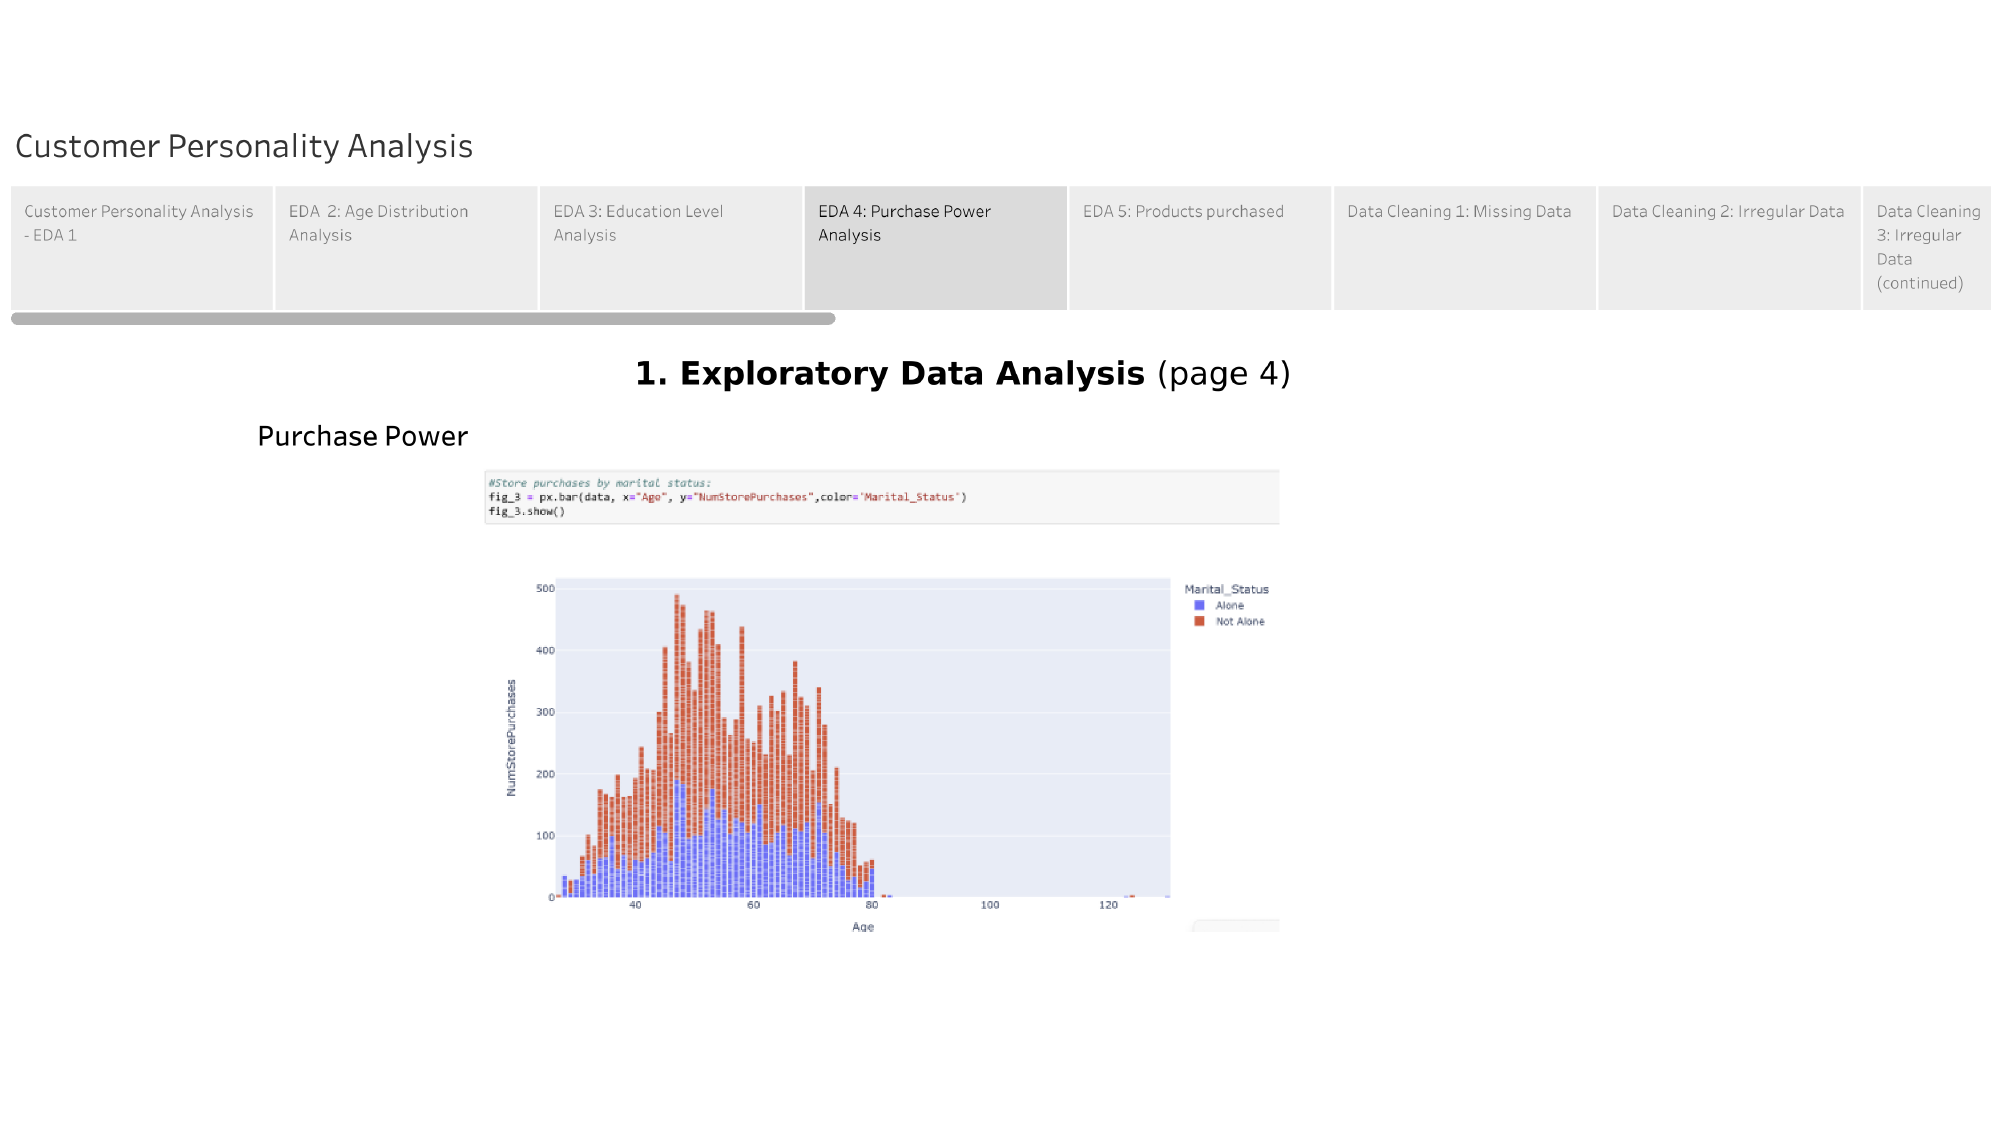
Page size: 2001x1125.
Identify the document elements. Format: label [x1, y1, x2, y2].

picture [0, 110, 2000, 1015]
